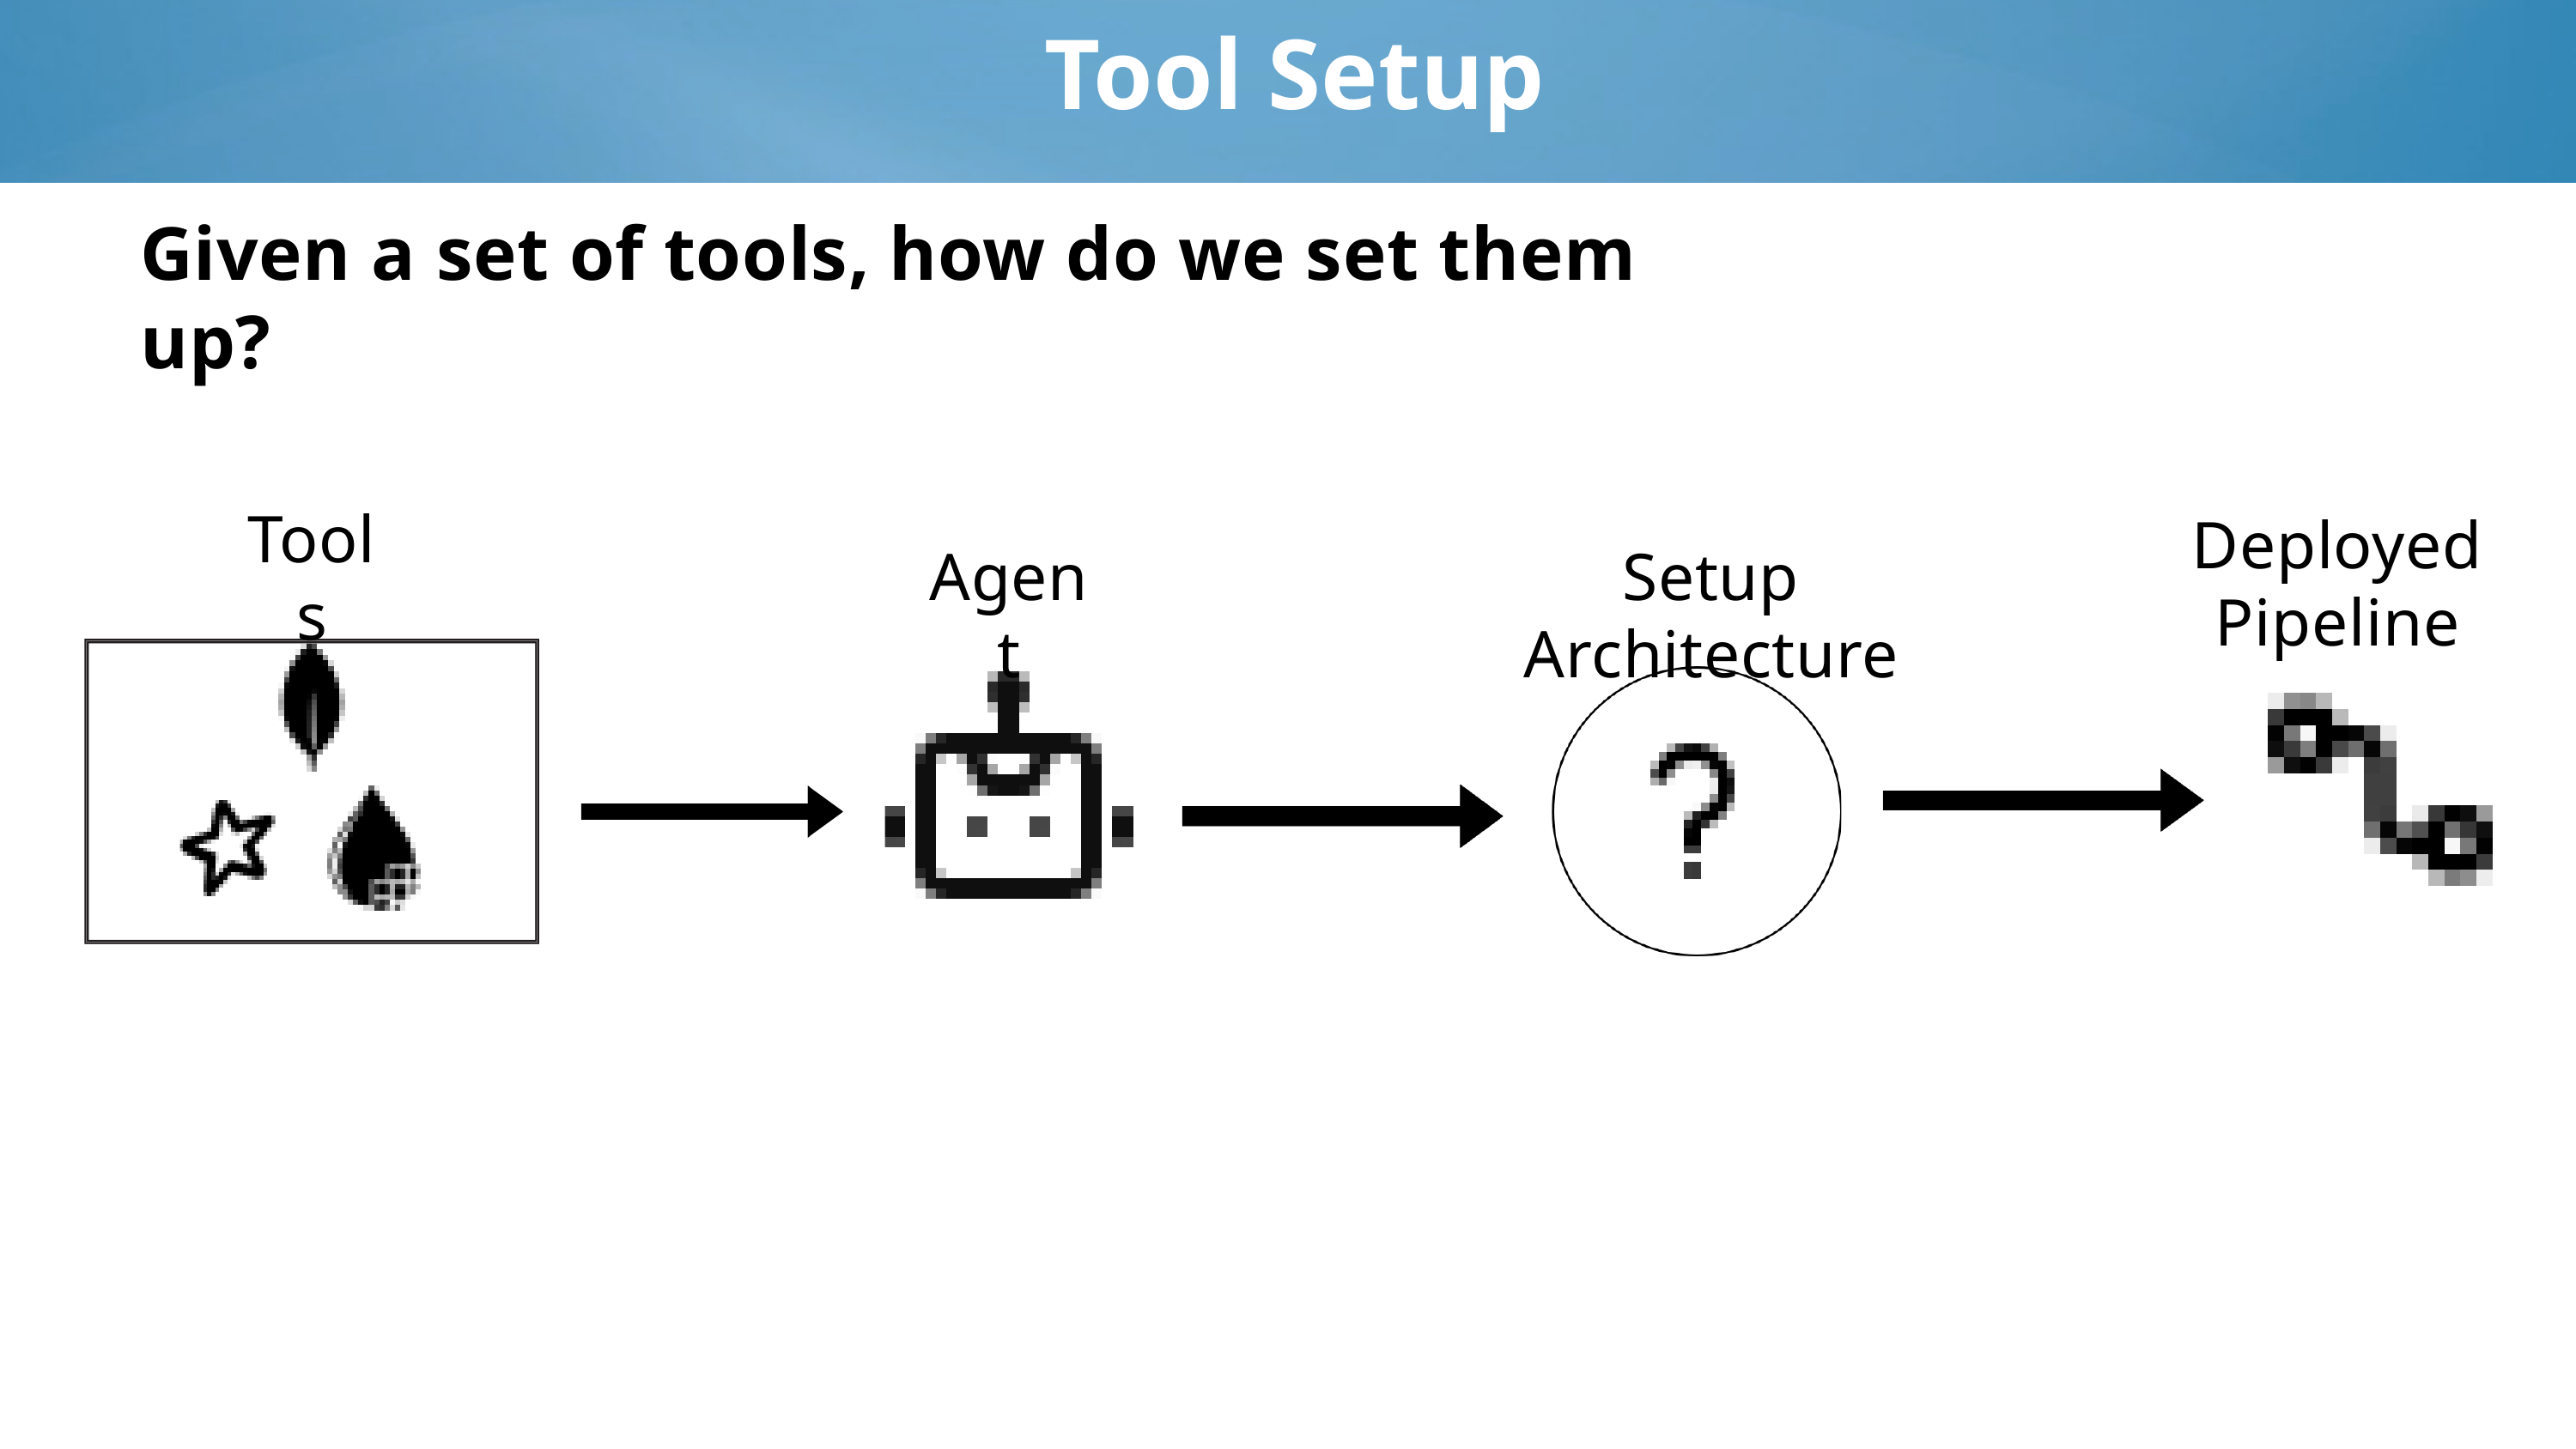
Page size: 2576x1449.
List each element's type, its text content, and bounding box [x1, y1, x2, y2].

text_box [1591, 710, 1795, 913]
text_box [84, 639, 539, 945]
text_box [1882, 768, 2204, 833]
text_box [884, 661, 1133, 910]
text_box Deployed Pipeline [2099, 504, 2576, 659]
text_box [1182, 785, 1504, 848]
text_box Tools [240, 498, 383, 653]
text_box [1552, 692, 1842, 956]
text_box [580, 785, 843, 838]
text_box Agent [918, 537, 1101, 692]
text_box [2252, 661, 2509, 919]
text_box Setup Architecture [1460, 537, 1963, 692]
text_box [0, 0, 2576, 183]
text_box Given a set of tools, how do we set them up? [140, 207, 1656, 384]
